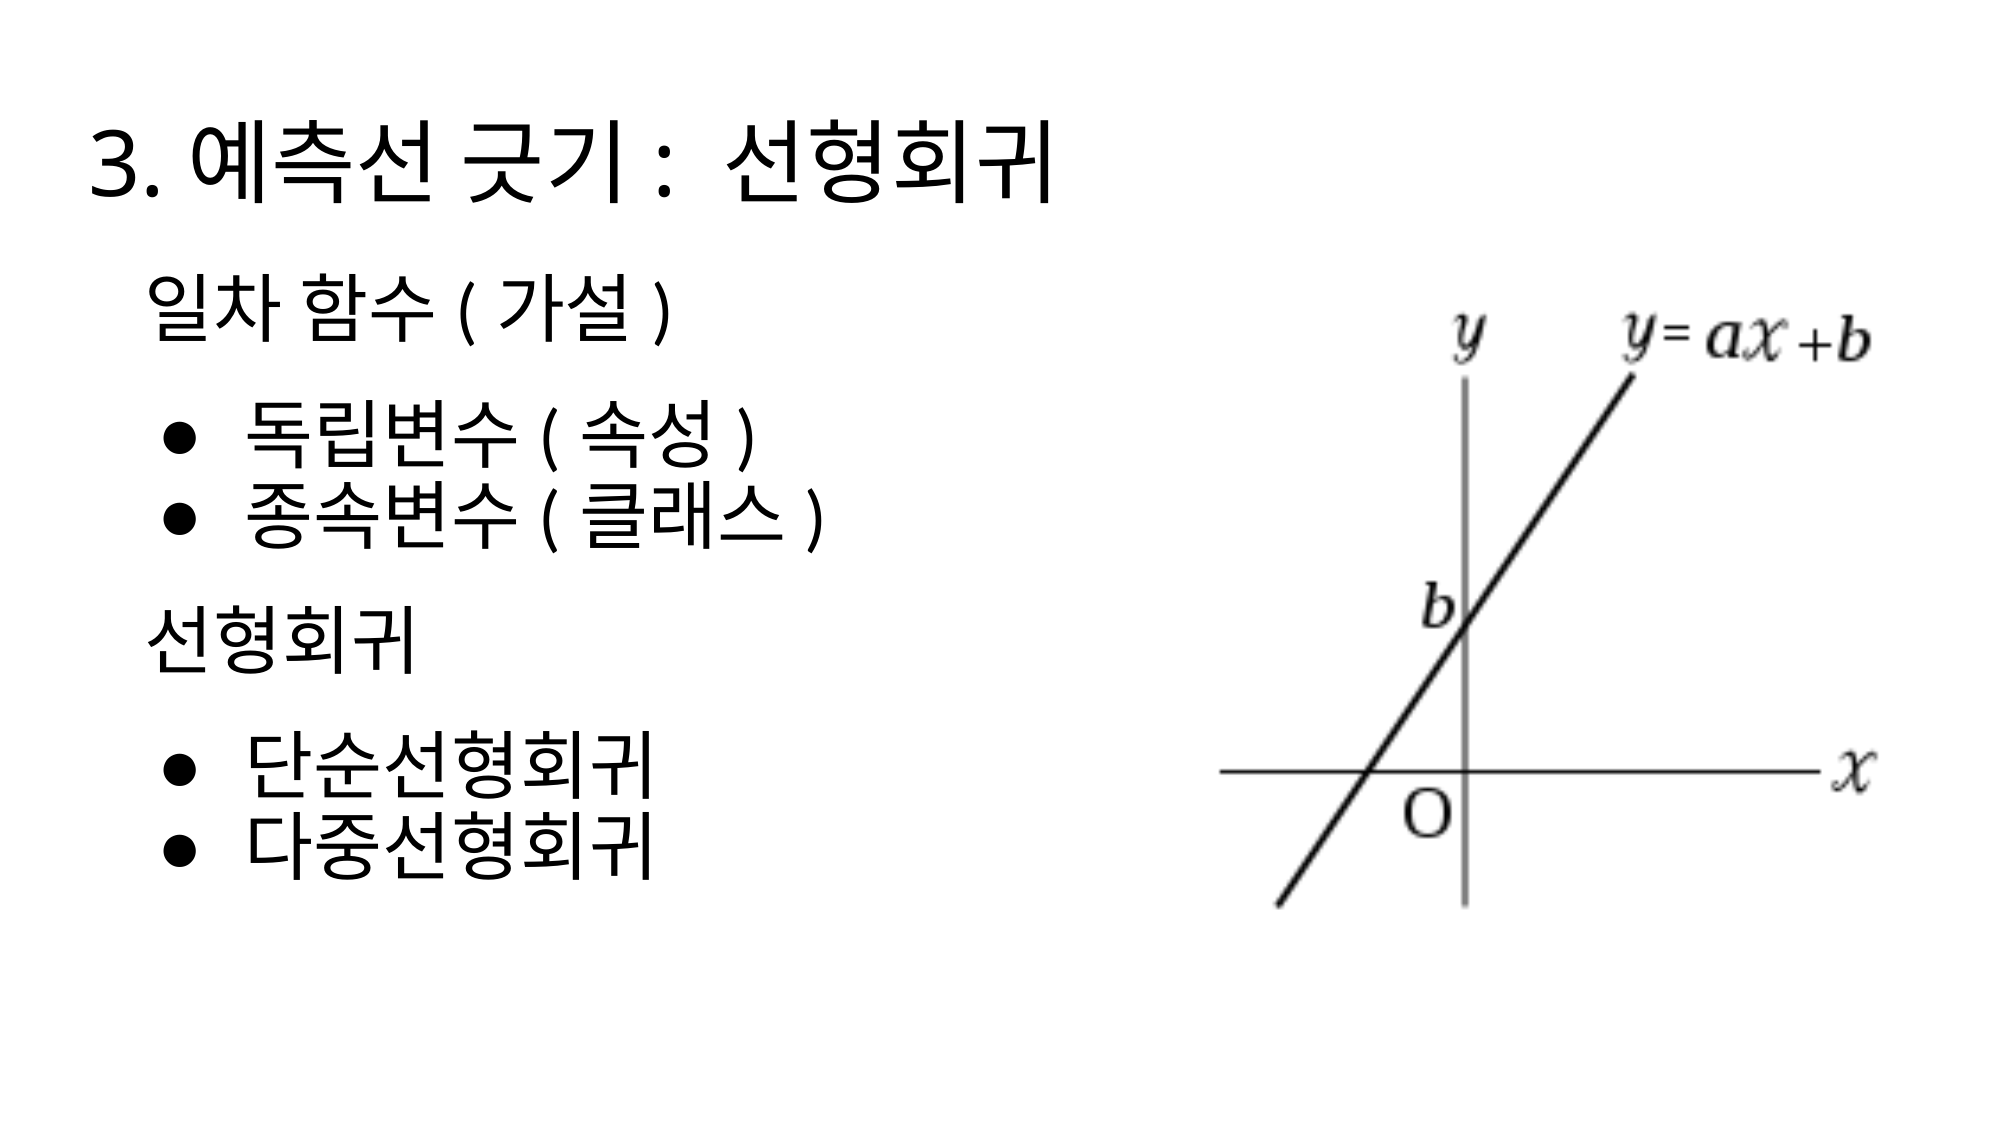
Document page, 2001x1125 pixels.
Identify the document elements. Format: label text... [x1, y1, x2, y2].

title 3.예측선 긋기: 선형회귀 [68, 97, 1932, 223]
list 일차 함수(가설) 독립변수(속성) 종속변수(클래스) 선형회귀 단순선형회귀 다중선형회귀 [124, 252, 1932, 1000]
picture [1150, 270, 1932, 981]
